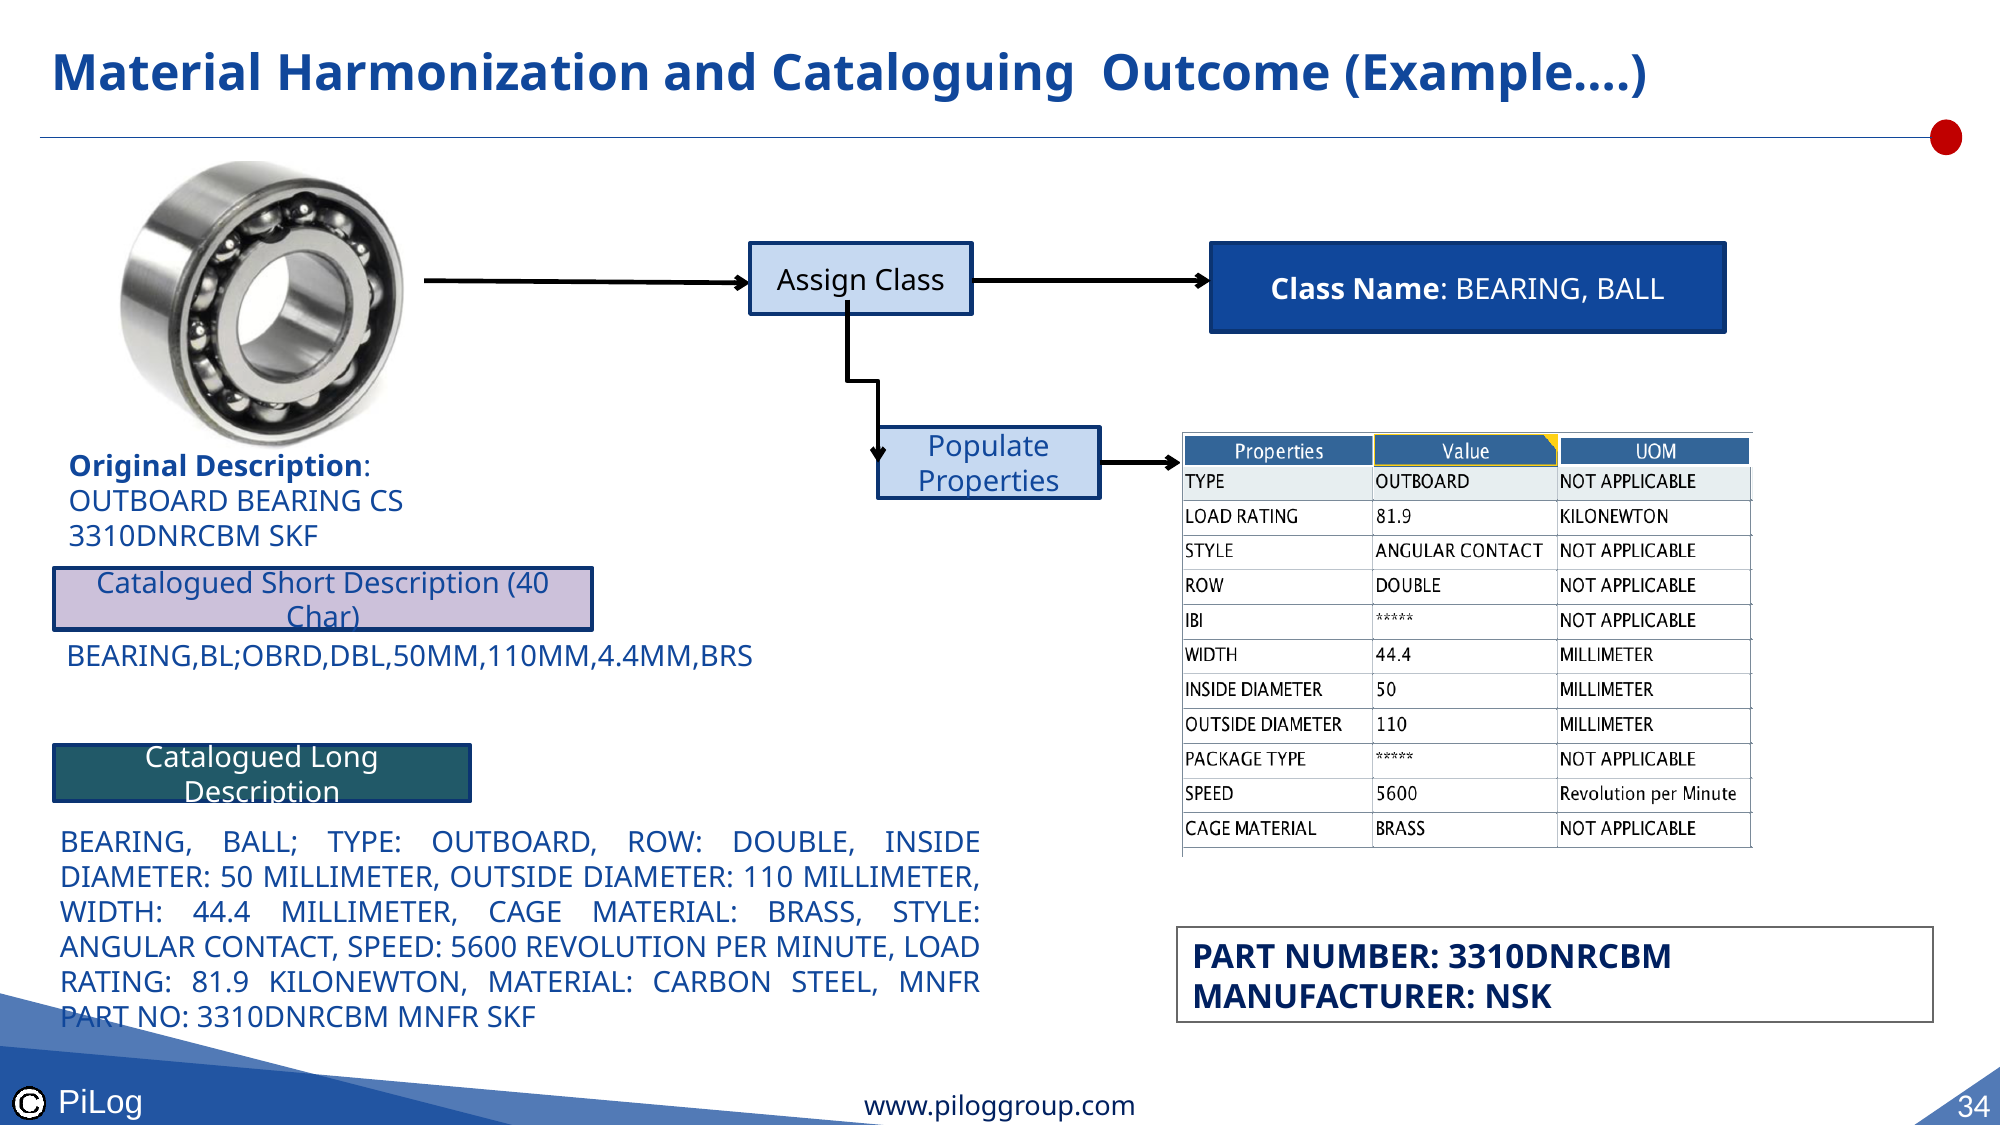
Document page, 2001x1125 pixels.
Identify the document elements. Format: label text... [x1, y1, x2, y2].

title Material Harmonization and Cataloguing Outcome (Example….) [39, 25, 1955, 116]
text_box PART NUMBER: 3310DNRCBM MANUFACTURER: NSK [1177, 927, 1933, 1023]
slide_number PiLog [46, 1081, 405, 1119]
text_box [44, 744, 997, 1044]
slide_number 34 [1646, 1090, 1997, 1119]
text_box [507, 242, 1725, 332]
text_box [51, 567, 841, 681]
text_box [846, 299, 1753, 857]
footer www.piloggroup.com [683, 1086, 1317, 1124]
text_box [53, 161, 503, 562]
picture [12, 1086, 46, 1120]
